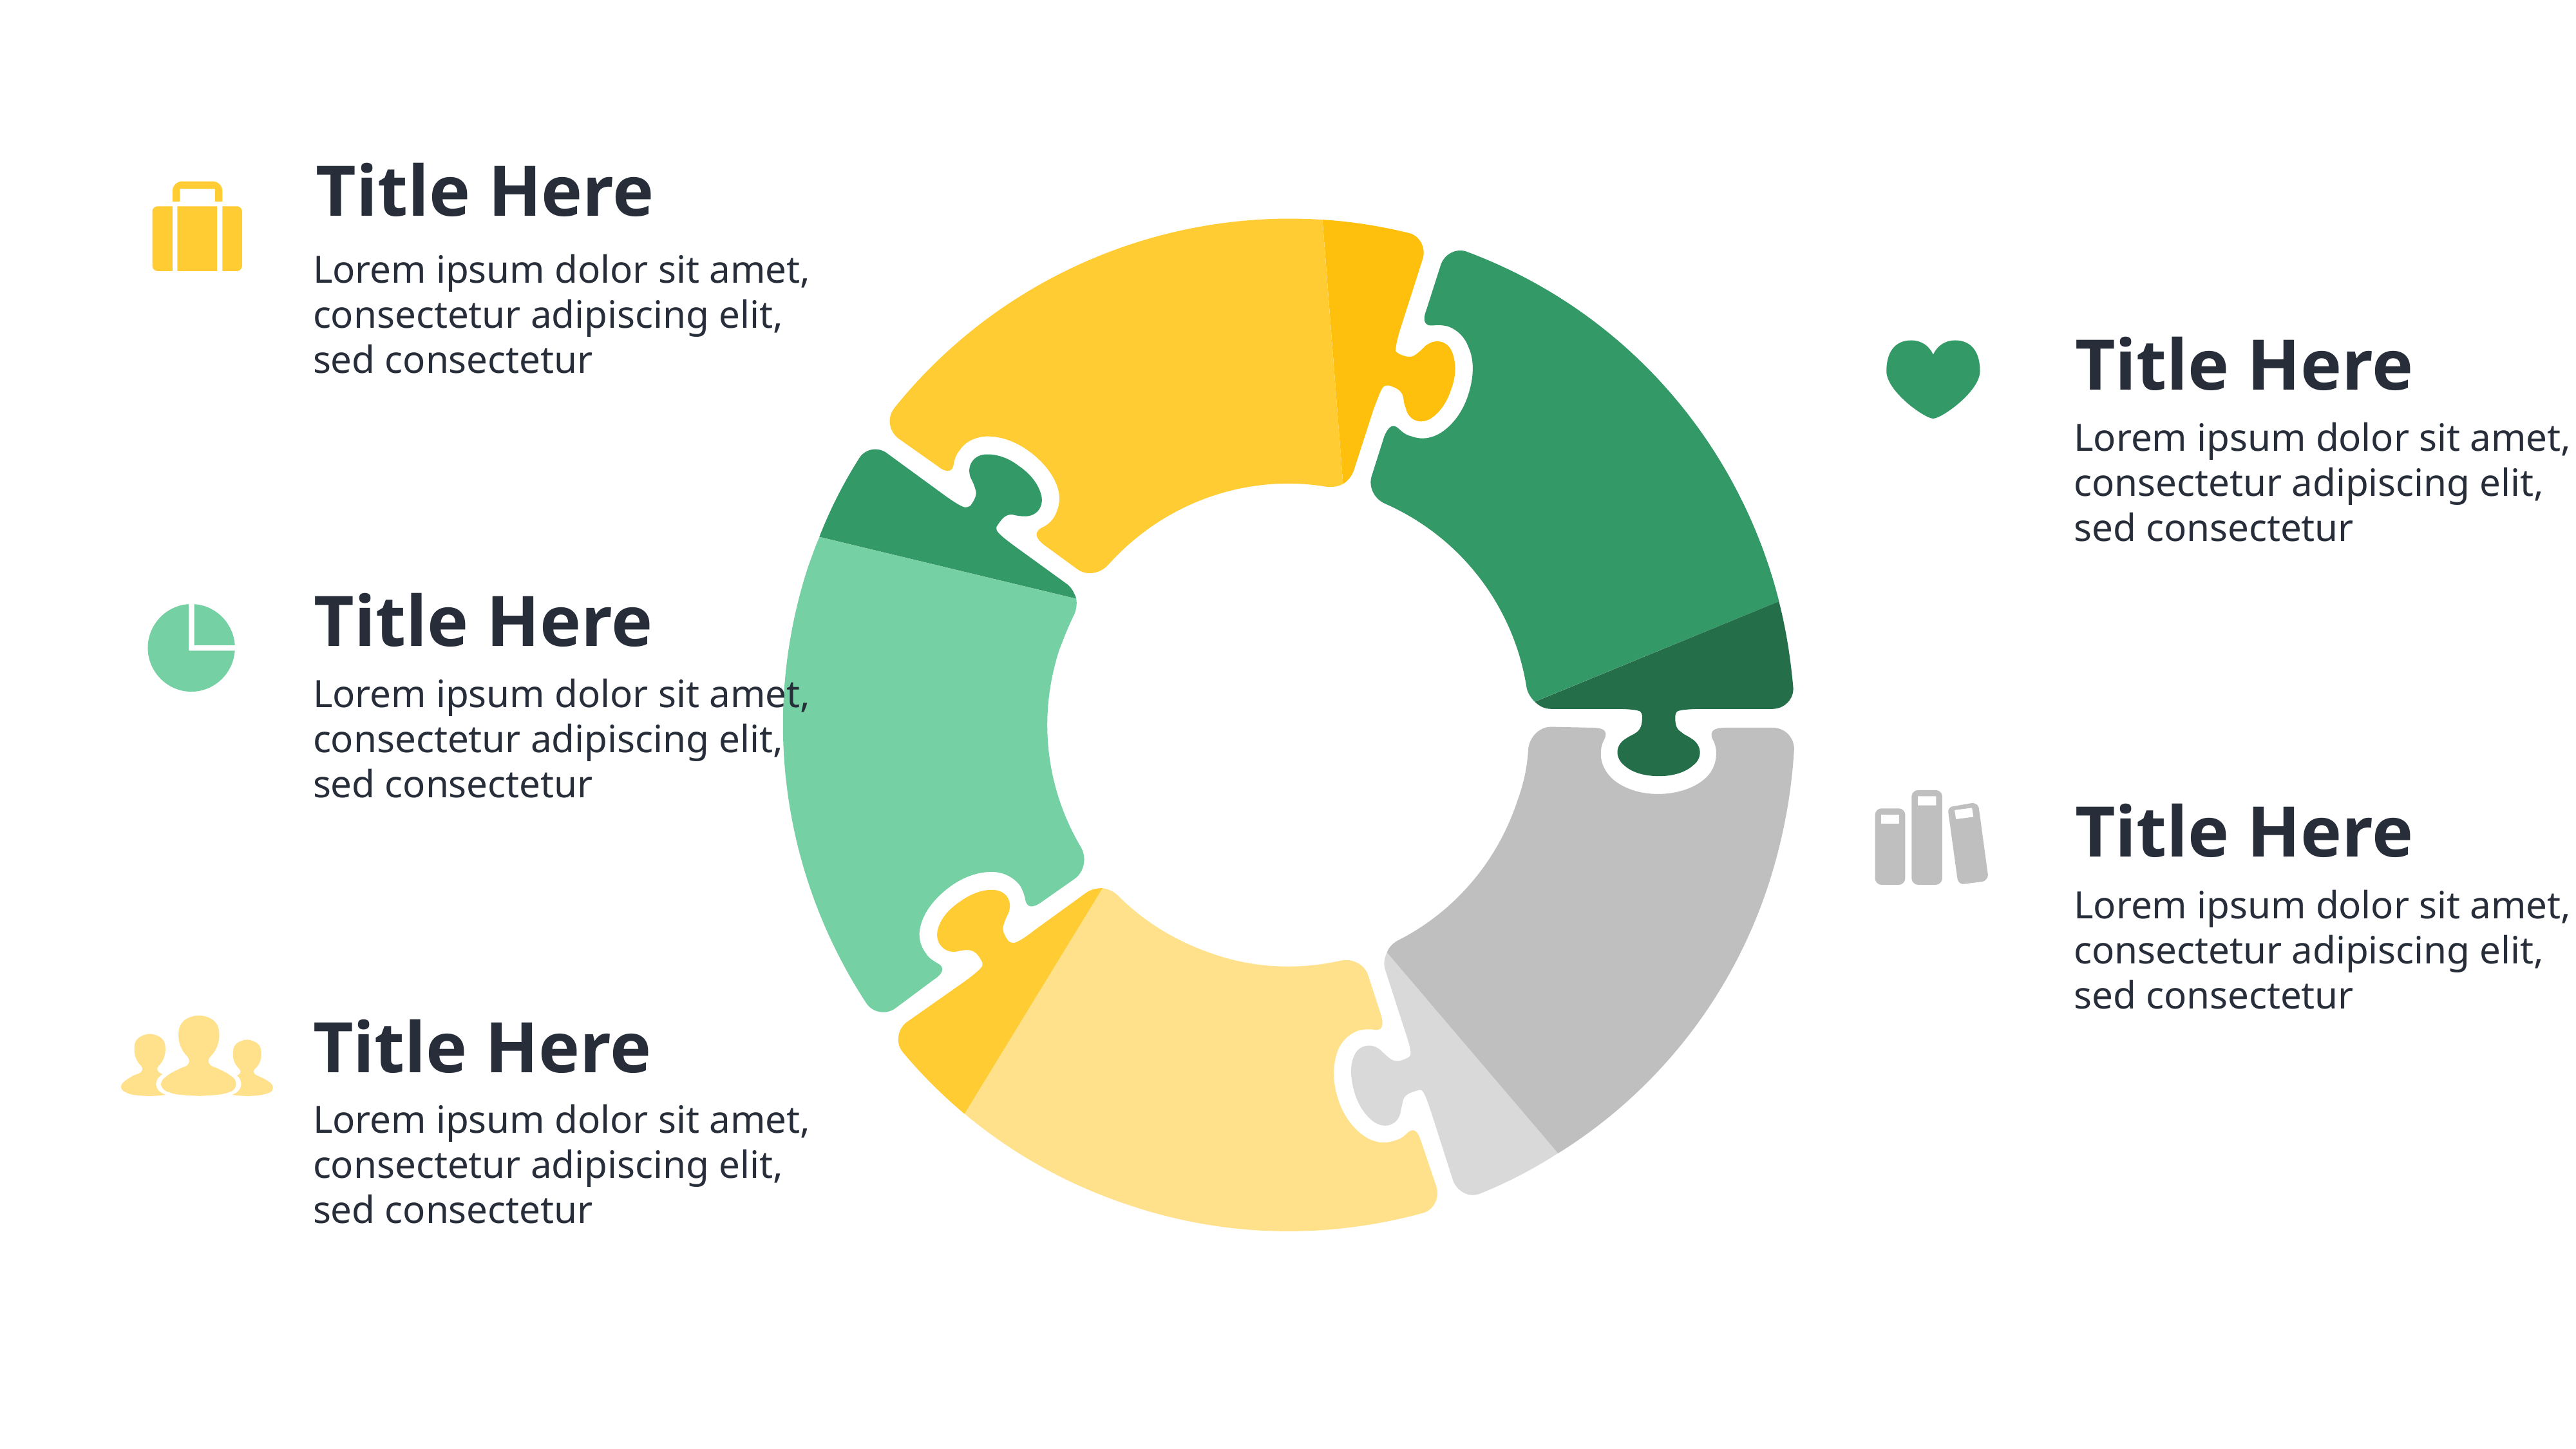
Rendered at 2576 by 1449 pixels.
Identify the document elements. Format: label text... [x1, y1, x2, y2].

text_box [147, 604, 235, 692]
text_box Title Here [2075, 320, 2417, 404]
text_box [1886, 340, 1980, 419]
text_box [889, 218, 1343, 574]
text_box Lorem ipsum dolor sit amet, consectetur adipiscing elit, sed consectetur [2054, 871, 2576, 1066]
text_box [120, 1034, 166, 1096]
text_box [965, 888, 1437, 1231]
text_box Title Here [316, 146, 813, 266]
text_box [1370, 251, 1779, 702]
text_box Lorem ipsum dolor sit amet, consectetur adipiscing elit, sed consectetur [294, 236, 850, 431]
text_box Lorem ipsum dolor sit amet, consectetur adipiscing elit, sed consectetur [294, 1086, 850, 1281]
text_box [898, 888, 1103, 1114]
text_box [1323, 220, 1455, 484]
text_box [1875, 790, 1988, 885]
text_box Title Here [314, 576, 786, 660]
text_box [1387, 726, 1794, 1154]
text_box Title Here [313, 1003, 846, 1086]
text_box [161, 1015, 236, 1096]
text_box Lorem ipsum dolor sit amet, consectetur adipiscing elit, sed consectetur [294, 660, 850, 856]
text_box Title Here [2075, 787, 2417, 871]
text_box [232, 1039, 273, 1096]
text_box [1351, 952, 1558, 1195]
text_box [819, 449, 1077, 599]
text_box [152, 181, 242, 271]
text_box [787, 537, 1084, 1012]
text_box Lorem ipsum dolor sit amet, consectetur adipiscing elit, sed consectetur [2054, 404, 2576, 599]
text_box [1535, 601, 1794, 777]
